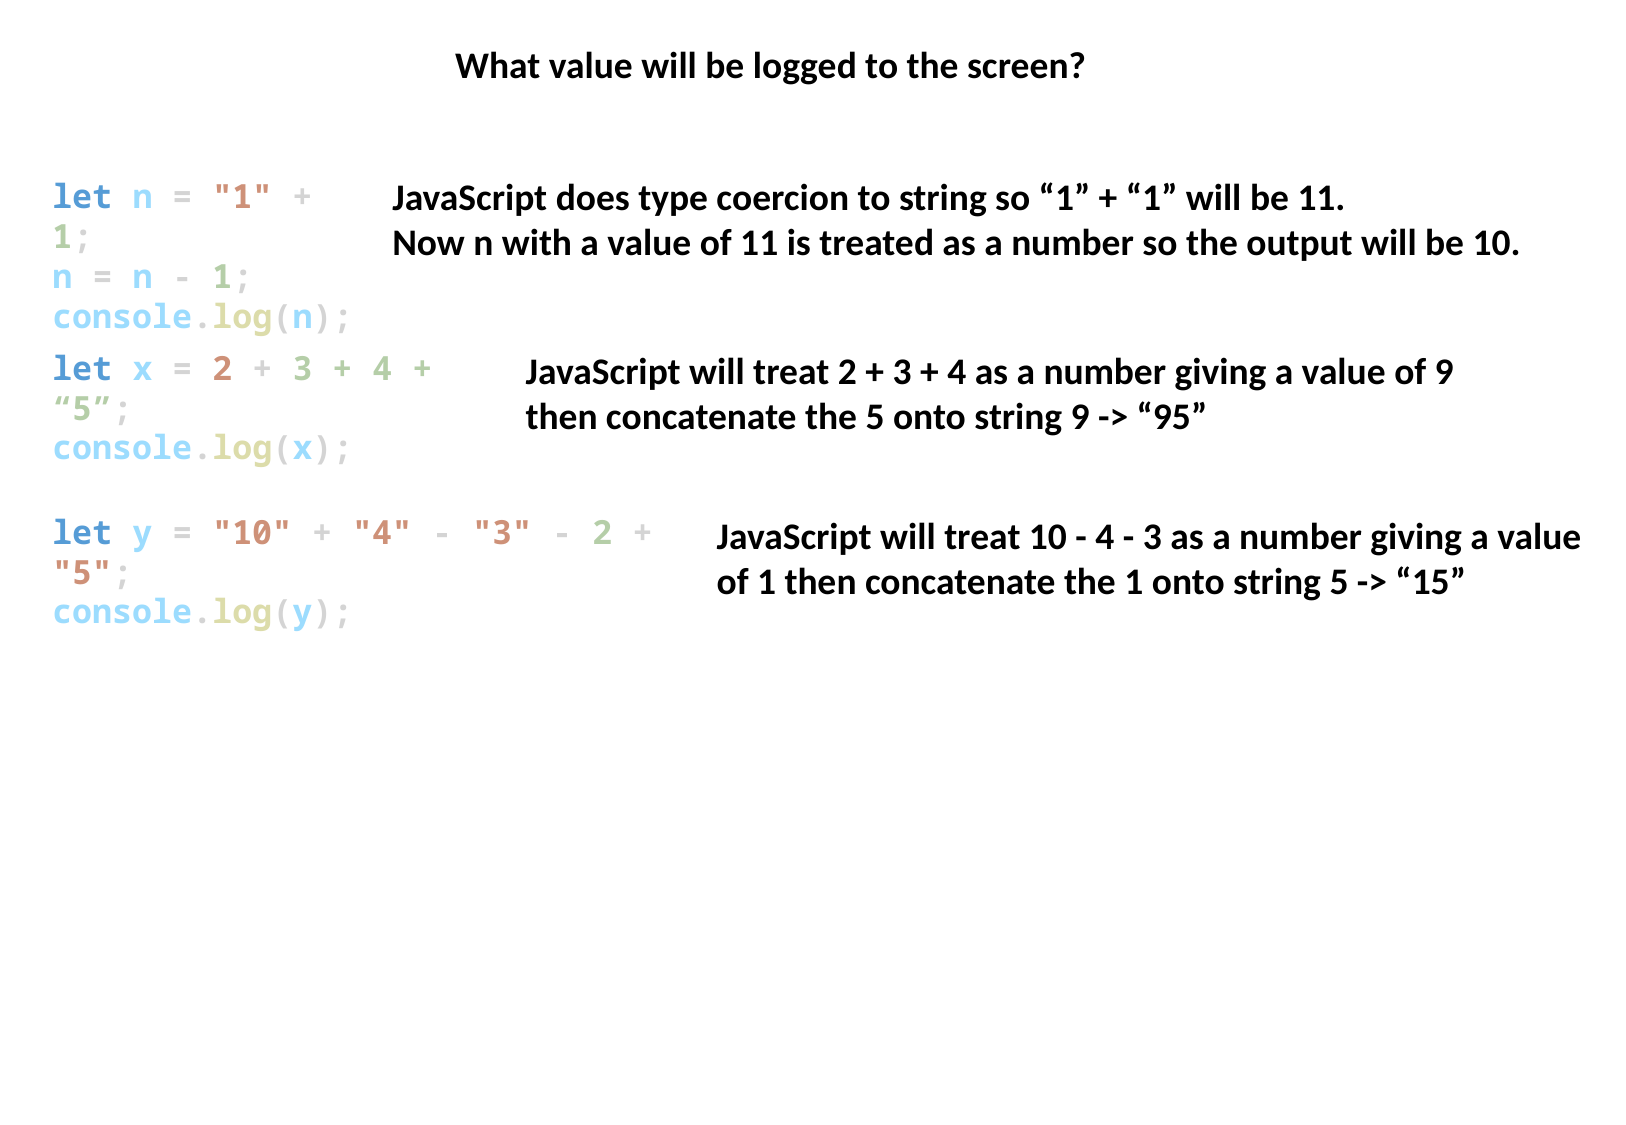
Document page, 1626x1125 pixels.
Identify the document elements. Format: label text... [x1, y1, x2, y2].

text_box JavaScript does type coercion to string so “1” + “1” will be 11. Now n with a value of 11 is treated as a number so the output will be 10. [377, 165, 1563, 270]
text_box JavaScript will treat 10 - 4 - 3 as a number giving a value of 1 then concatenate the 1 onto string 5 -> “15” [701, 504, 1599, 610]
text_box let x = 2 + 3 + 4 + “5”; console.log(x); [37, 339, 511, 474]
text_box JavaScript will treat 2 + 3 + 4 as a number giving a value of 9 then concatenate the 5 onto string 9 -> “95” [510, 339, 1533, 445]
text_box let y = "10" + "4" - "3" - 2 + "5"; console.log(y); [37, 503, 720, 638]
text_box What value will be logged to the screen? [440, 33, 1397, 94]
text_box let n = "1" + 1; n = n - 1; console.log(n); [37, 168, 378, 339]
